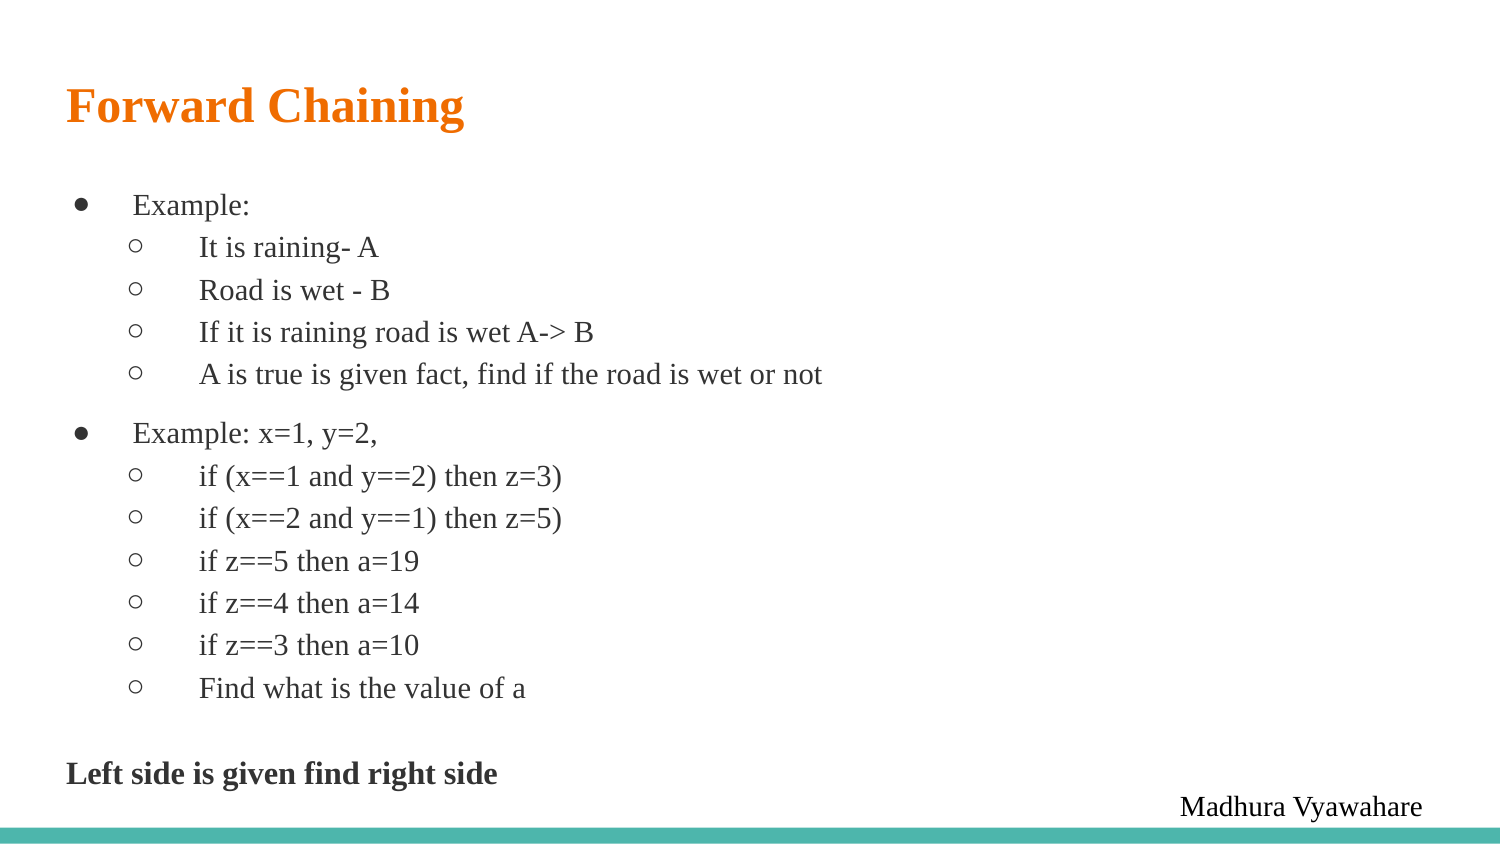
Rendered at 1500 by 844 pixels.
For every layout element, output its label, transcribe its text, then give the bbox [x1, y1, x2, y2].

title Forward Chaining [51, 48, 1449, 164]
list Example: It is raining- A Road is wet - B If it is raining road is wet A-> B A is true is given fact, find if the road is wet or not Example: x=1, y=2, if (x==1 and y==2) then z=3) if (x==2 and y==1) then z=5) if z==5 then a=19 if z==4 then a=14 if z==3 then a=10 Find what is the value of a Left side is given find right side [51, 164, 1449, 810]
